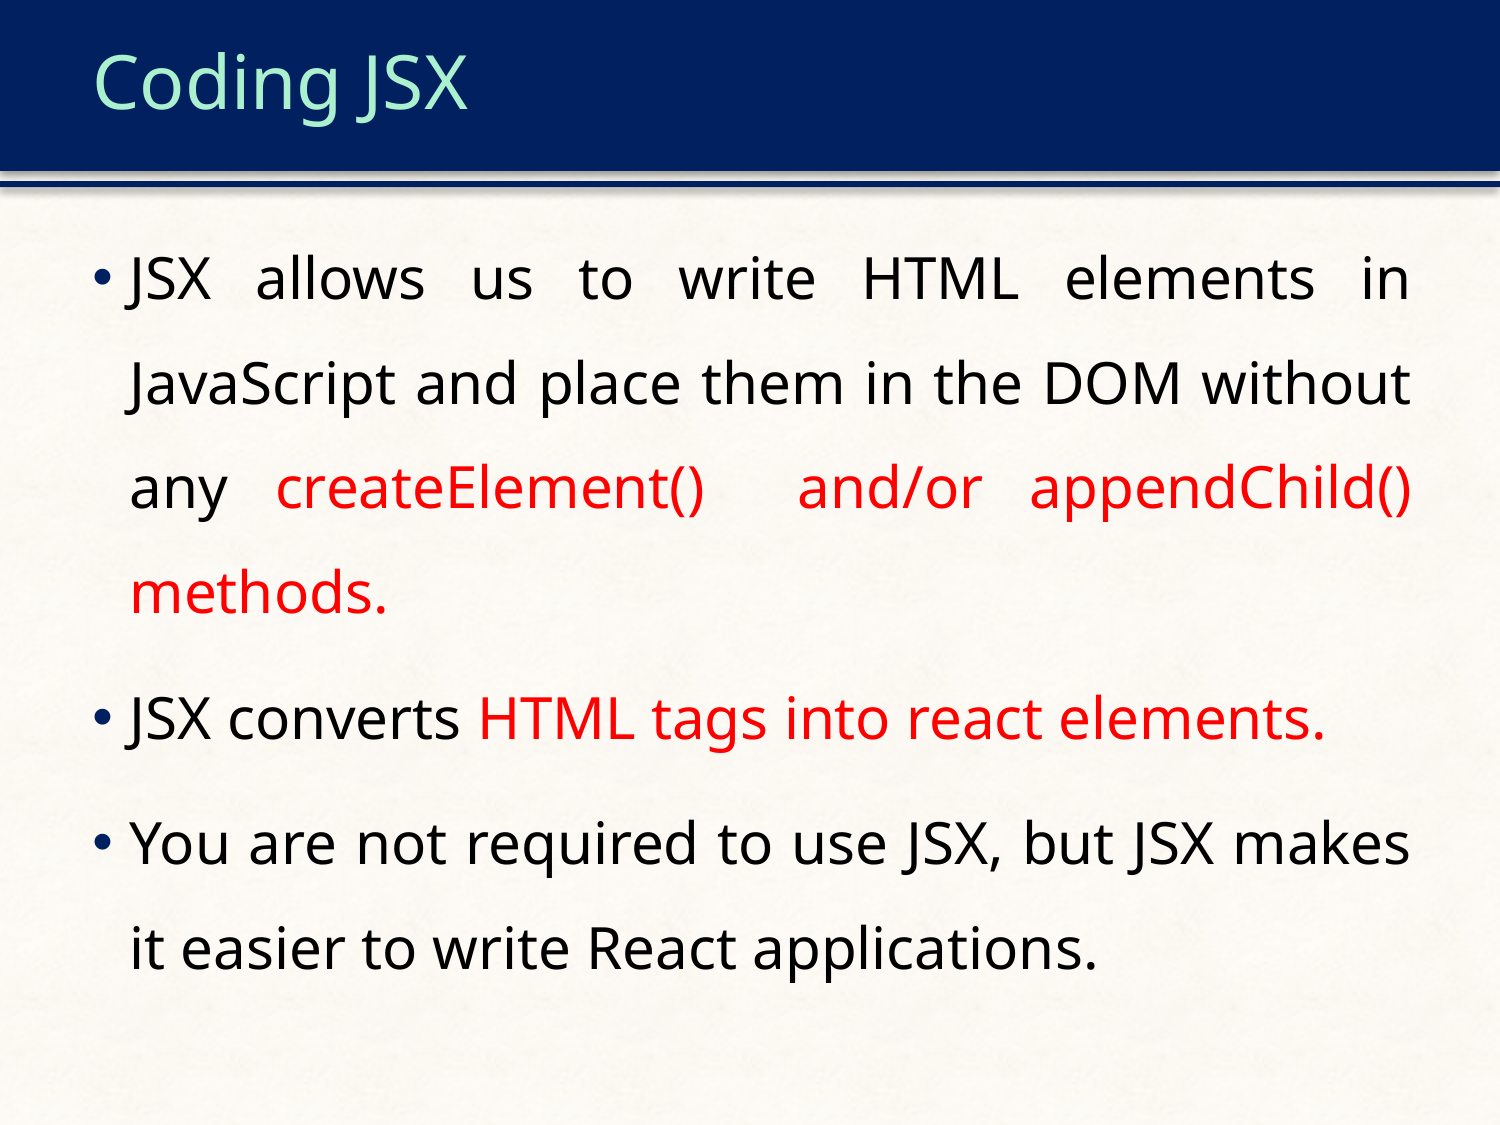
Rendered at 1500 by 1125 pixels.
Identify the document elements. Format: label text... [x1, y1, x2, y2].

title Coding JSX [77, 0, 1500, 171]
list JSX allows us to write HTML elements in JavaScript and place them in the DOM without any createElement() and/or appendChild() methods. JSX converts HTML tags into react elements. You are not required to use JSX, but JSX makes it easier to write React applications. [77, 198, 1428, 1108]
